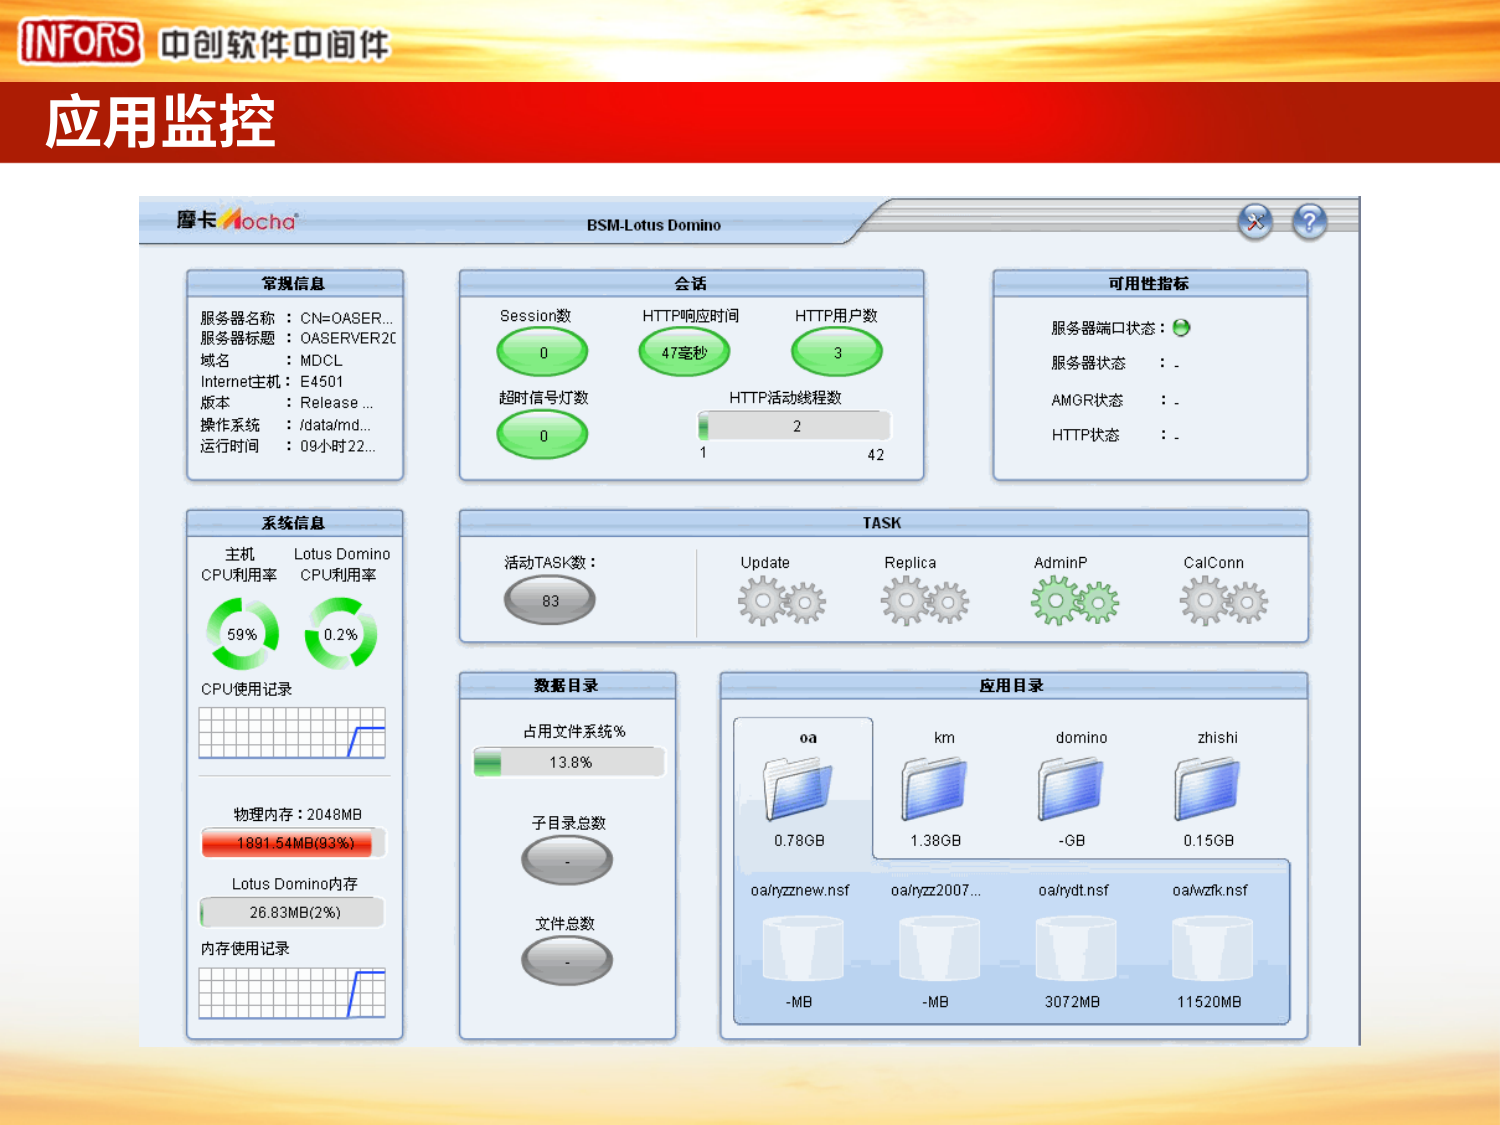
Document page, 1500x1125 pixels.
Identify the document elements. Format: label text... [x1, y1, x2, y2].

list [139, 196, 1361, 1048]
picture [0, 0, 1500, 1125]
title 应用监控 [29, 78, 1471, 161]
